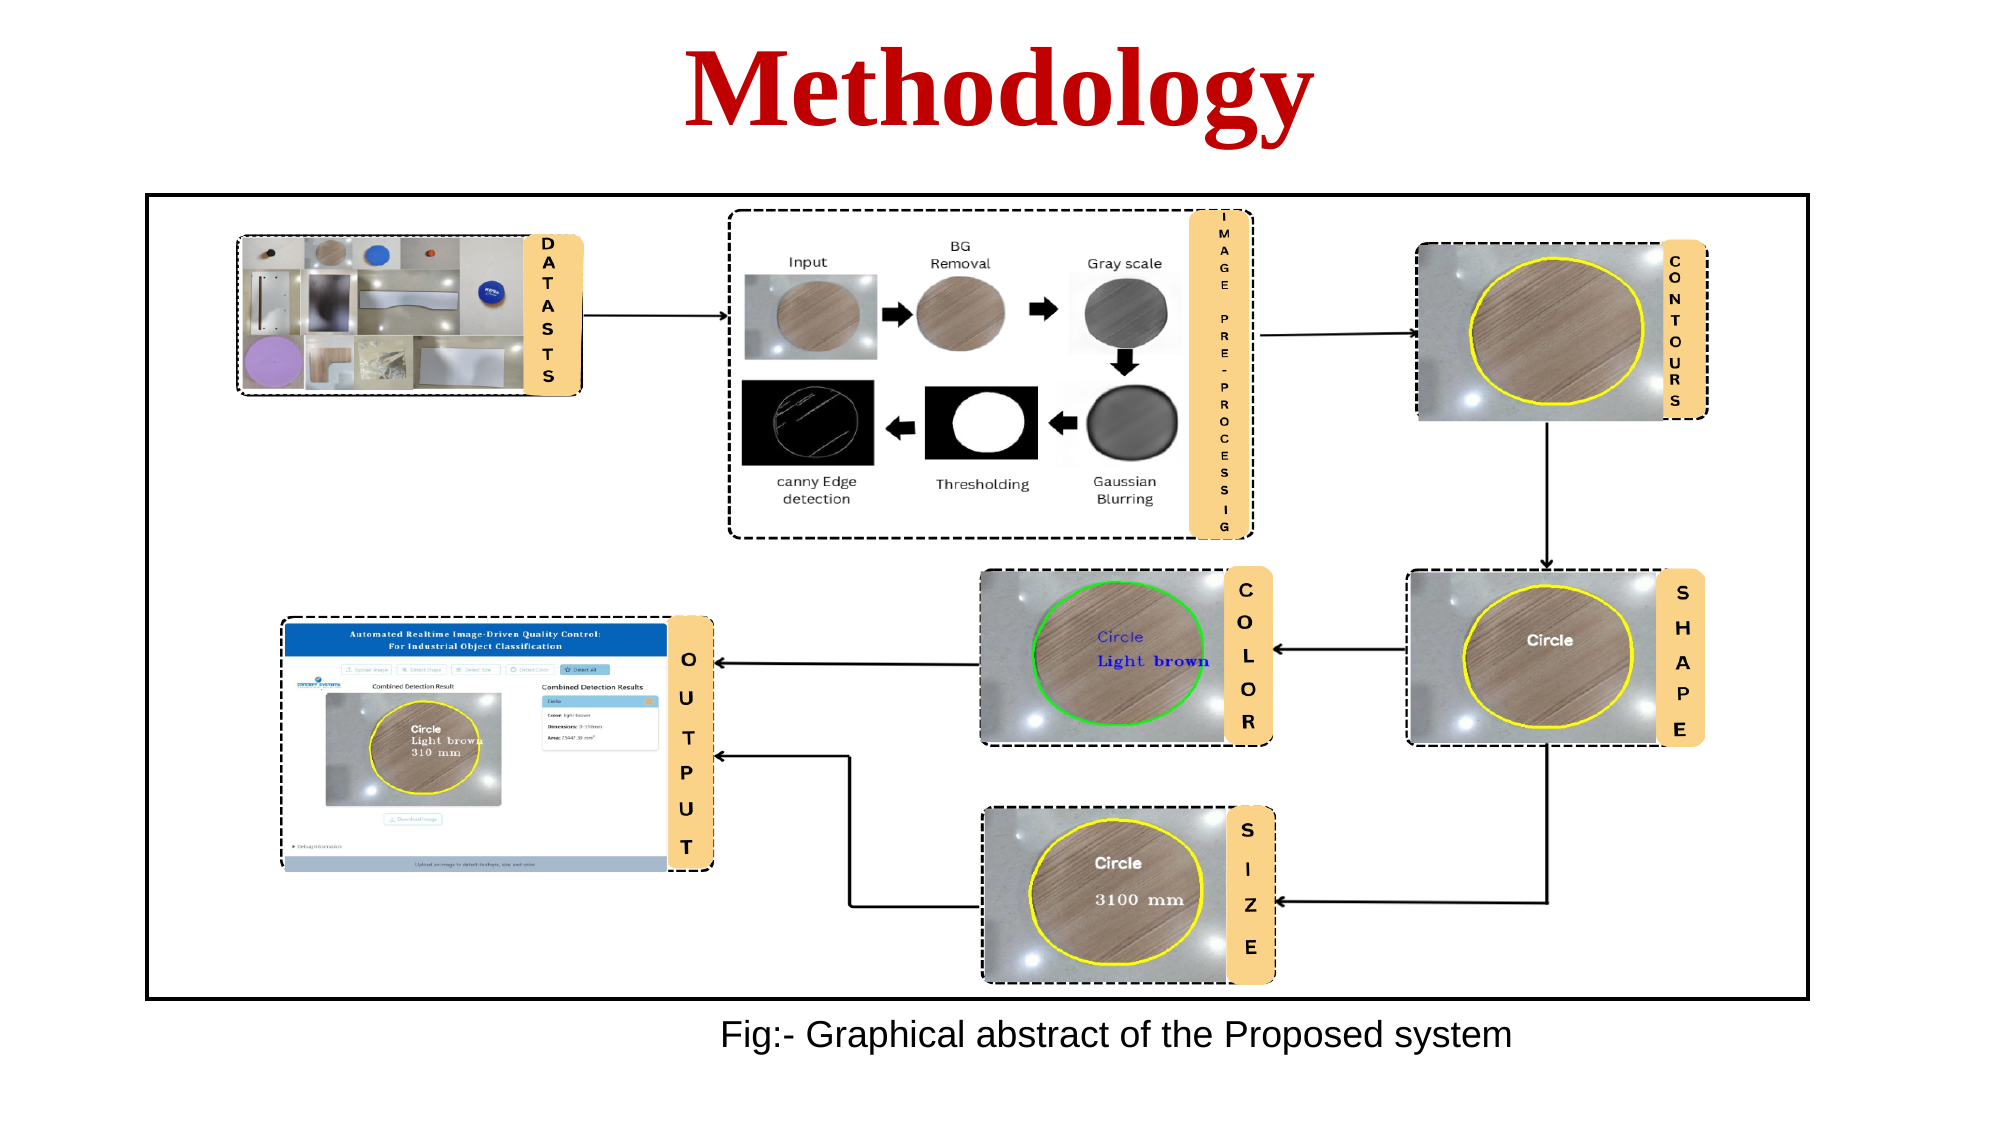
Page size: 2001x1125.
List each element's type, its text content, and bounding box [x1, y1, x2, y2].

title Methodology [137, 37, 1863, 142]
text_box Fig:- Graphical abstract of the Proposed system [705, 1002, 1638, 1062]
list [148, 197, 1807, 997]
